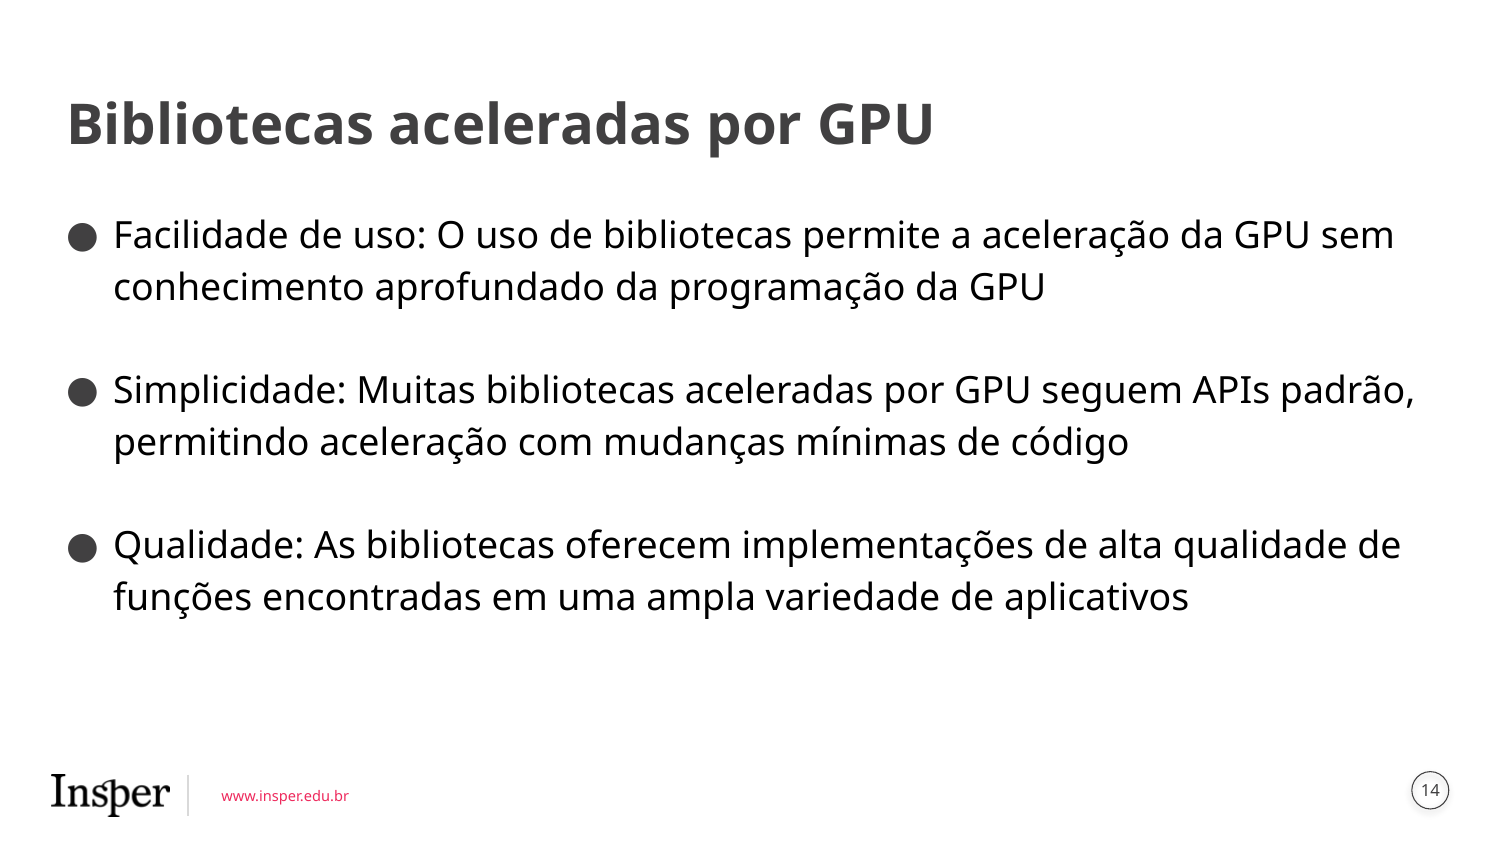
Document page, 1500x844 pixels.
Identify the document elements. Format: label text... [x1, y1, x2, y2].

picture [51, 774, 170, 817]
title Bibliotecas aceleradas por GPU [51, 72, 1449, 167]
list Facilidade de uso: O uso de bibliotecas permite a aceleração da GPU sem conhecimento aprofundado da programação da GPU Simplicidade: Muitas bibliotecas aceleradas por GPU seguem APIs padrão, permitindo aceleração com mudanças mínimas de código Qualidade: As bibliotecas oferecem implementações de alta qualidade de funções encontradas em uma ampla variedade de aplicativos [51, 189, 1449, 750]
